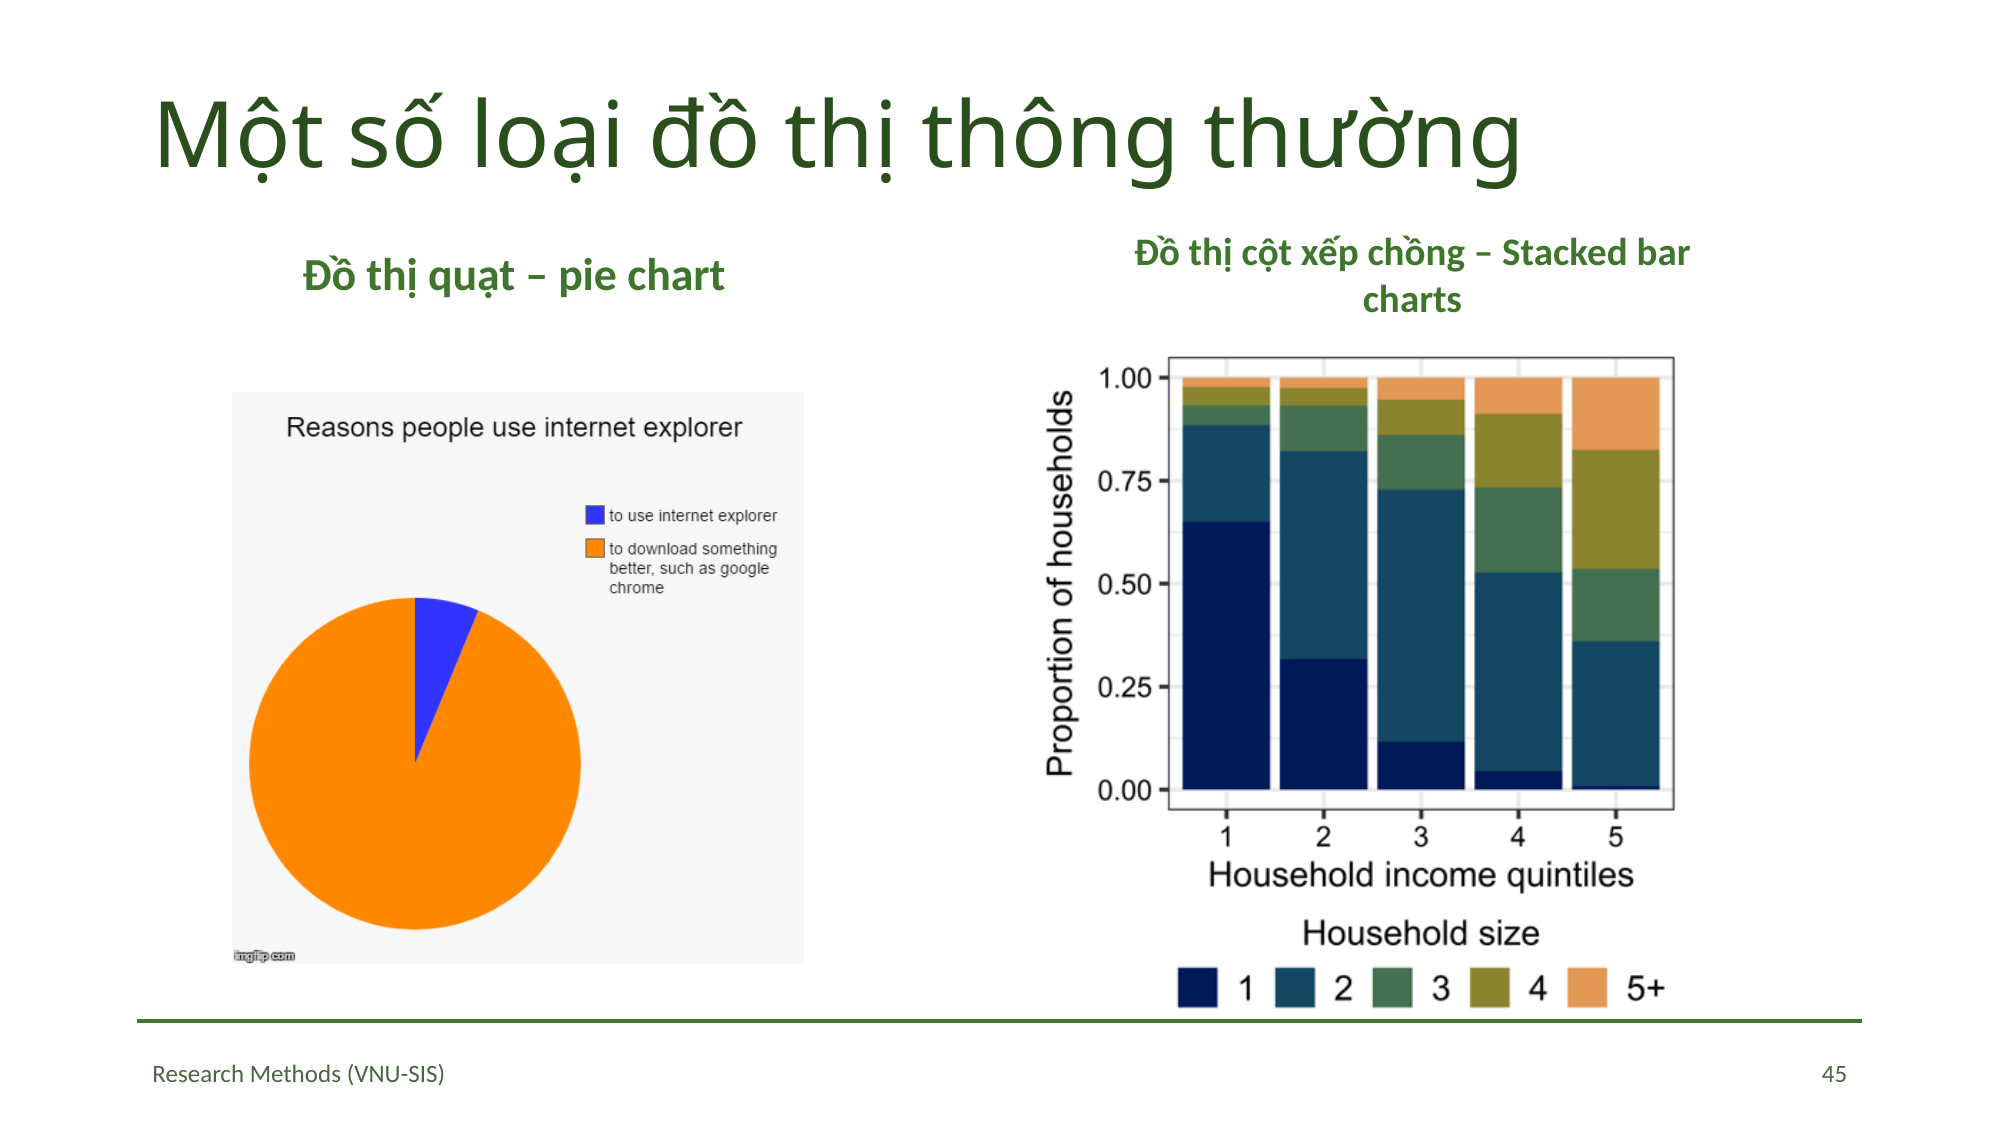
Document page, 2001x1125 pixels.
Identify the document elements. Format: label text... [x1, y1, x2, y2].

picture [232, 392, 804, 964]
footer Research Methods (VNU-SIS) [137, 1042, 514, 1103]
title Một số loại đồ thị thông thường [137, 59, 1863, 216]
text_box Đồ thị cột xếp chồng – Stacked bar charts [1096, 218, 1729, 328]
picture [1010, 347, 1682, 1017]
slide_number 45 [1412, 1042, 1863, 1103]
list Đồ thị quạt – pie chart [197, 237, 831, 314]
